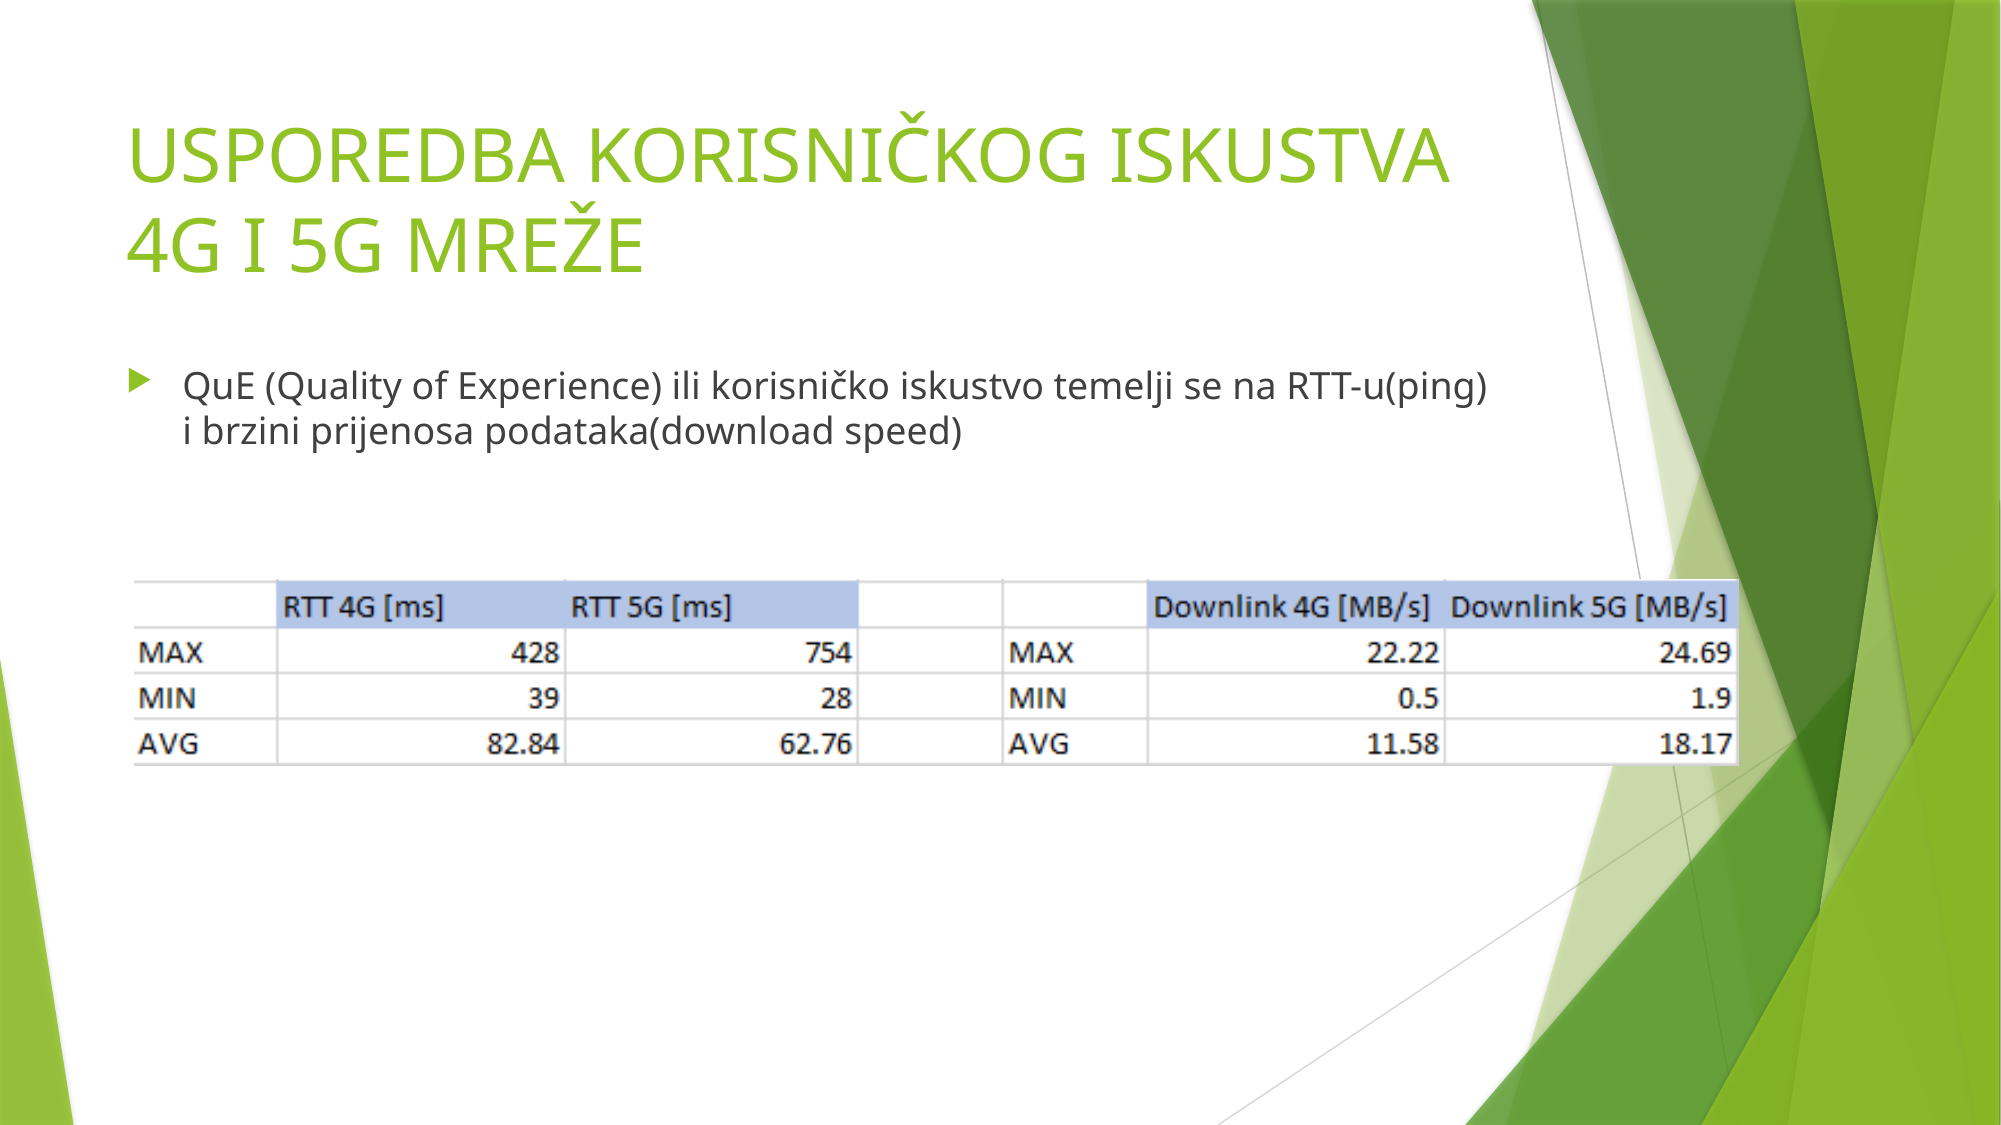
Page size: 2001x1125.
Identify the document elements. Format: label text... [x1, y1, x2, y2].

list QuE (Quality of Experience) ili korisničko iskustvo temelji se na RTT-u(ping) i brzini prijenosa podataka(download speed) [111, 354, 1522, 992]
picture [133, 579, 1739, 767]
title USPOREDBA KORISNIČKOG ISKUSTVA 4G I 5G MREŽE [111, 99, 1522, 317]
